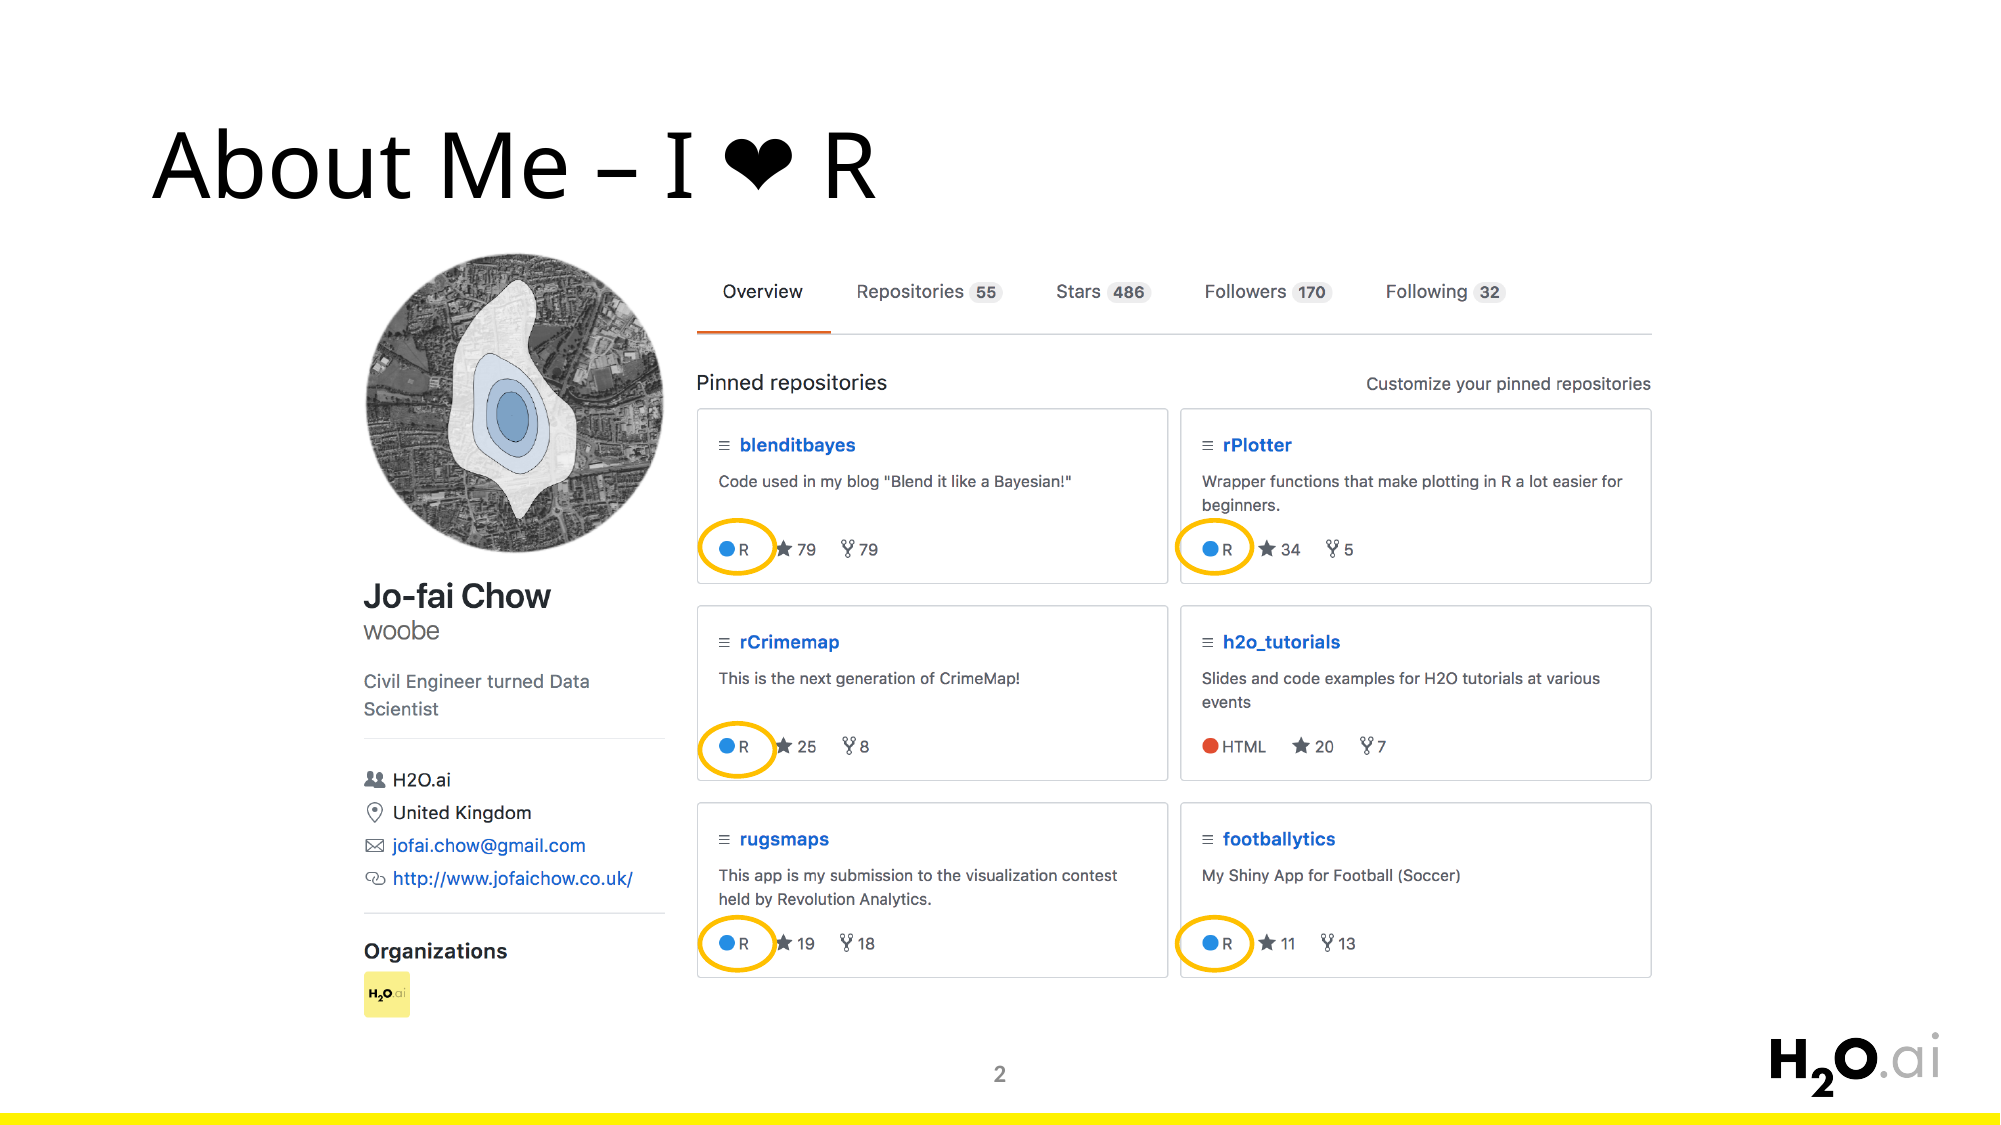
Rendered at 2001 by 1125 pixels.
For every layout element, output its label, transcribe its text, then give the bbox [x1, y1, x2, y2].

picture [1771, 1032, 1939, 1097]
title About Me – I ❤️ R [137, 59, 1863, 278]
slide_number 2 [774, 1042, 1225, 1103]
text_box [0, 1112, 2000, 1125]
picture [297, 227, 1703, 1033]
